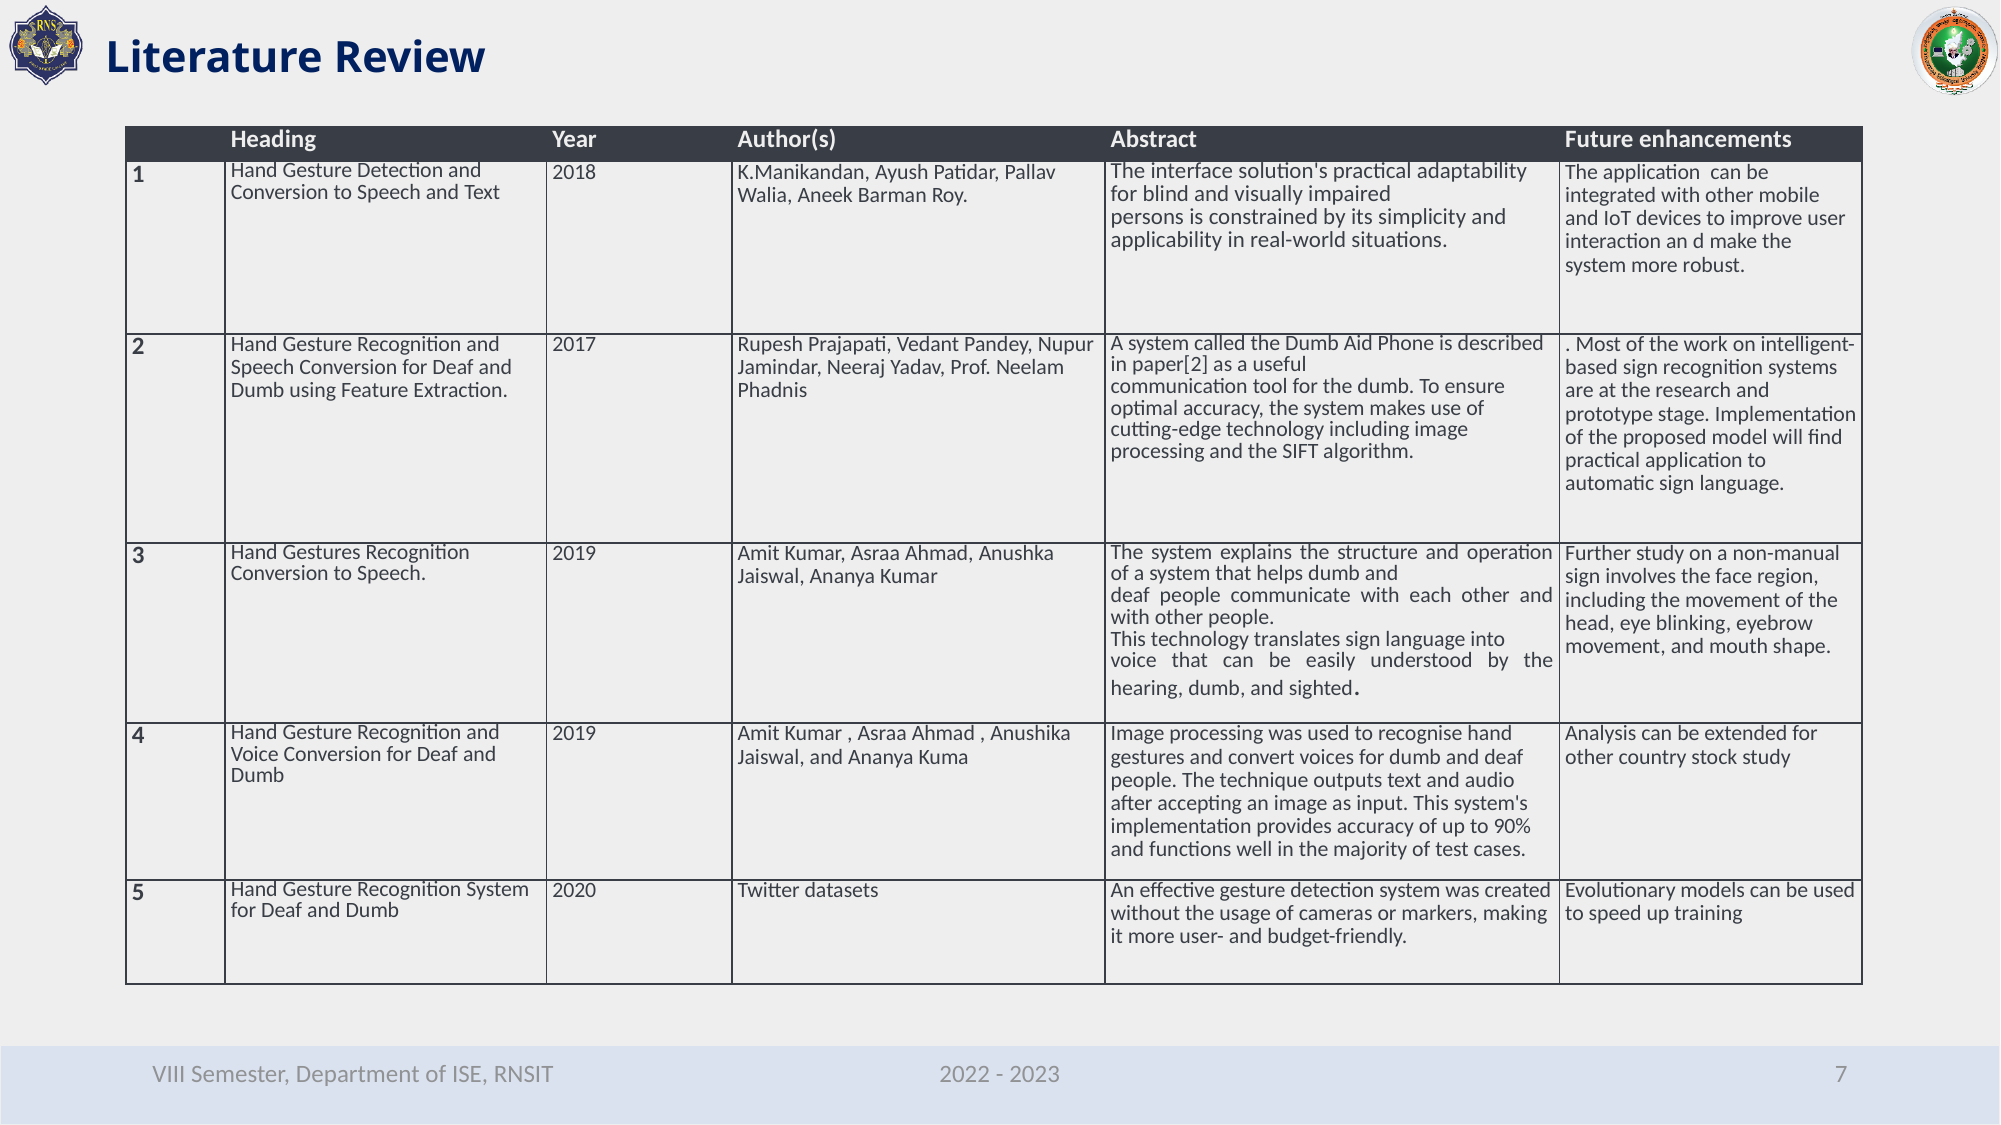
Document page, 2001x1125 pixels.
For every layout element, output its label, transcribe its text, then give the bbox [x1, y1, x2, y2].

table_header Heading [226, 128, 546, 161]
table_cell Rupesh Prajapati, Vedant Pandey, Nupur Jamindar, Neeraj Yadav, Prof. Neelam Phadnis [733, 335, 1104, 542]
table_cell The interface solution's practical adaptability for blind and visually impaired persons is constrained by its simplicity and applicability in real-world situations. [1106, 162, 1559, 333]
picture [0, 0, 91, 91]
table_cell Further study on a non-manual sign involves the face region, including the movement of the head, eye blinking, eyebrow movement, and mouth shape. [1560, 544, 1861, 722]
table_cell Image processing was used to recognise hand gestures and convert voices for dumb and deaf people. The technique outputs text and audio after accepting an image as input. This system's implementation provides accuracy of up to 90% and functions well in the majority of test cases. [1106, 724, 1559, 879]
table_header Future enhancements [1560, 128, 1861, 161]
picture [1909, 5, 2000, 96]
table_cell 2018 [547, 162, 731, 333]
table_cell 5 [127, 881, 224, 983]
table_cell 2 [127, 335, 224, 542]
table_cell Analysis can be extended for other country stock study [1560, 724, 1861, 879]
table_cell The application can be integrated with other mobile and IoT devices to improve user interaction an d make the system more robust. [1560, 162, 1861, 333]
table_cell 3 [127, 544, 224, 722]
table_cell 2020 [547, 881, 731, 983]
table_cell Hand Gestures Recognition Conversion to Speech. [226, 544, 546, 722]
table_cell 4 [127, 724, 224, 879]
table_header Author(s) [733, 128, 1104, 161]
title Literature Review [90, 27, 1816, 142]
table_cell A system called the Dumb Aid Phone is described in paper[2] as a useful communication tool for the dumb. To ensure optimal accuracy, the system makes use of cutting-edge technology including image processing and the SIFT algorithm. [1106, 335, 1559, 542]
table_cell Hand Gesture Recognition System for Deaf and Dumb [226, 881, 546, 983]
table_cell Hand Gesture Detection and Conversion to Speech and Text [226, 162, 546, 333]
table_cell 2017 [547, 335, 731, 542]
slide_number 7 [1412, 1042, 1863, 1103]
table_cell Hand Gesture Recognition and Voice Conversion for Deaf and Dumb [226, 724, 546, 879]
table_cell Hand Gesture Recognition and Speech Conversion for Deaf and Dumb using Feature Extraction. [226, 335, 546, 542]
table_header Year [547, 128, 731, 161]
table_cell 1 [127, 162, 224, 333]
table_cell Amit Kumar, Asraa Ahmad, Anushka Jaiswal, Ananya Kumar [733, 544, 1104, 722]
table_cell 2019 [547, 724, 731, 879]
table_cell The system explains the structure and operation of a system that helps dumb and deaf people communicate with each other and with other people. This technology translates sign language into voice that can be easily understood by the hearing, dumb, and sighted. [1106, 544, 1559, 722]
table_cell Twitter datasets [733, 881, 1104, 983]
table_cell Amit Kumar , Asraa Ahmad , Anushika Jaiswal, and Ananya Kuma [733, 724, 1104, 879]
table_cell K.Manikandan, Ayush Patidar, Pallav Walia, Aneek Barman Roy. [733, 162, 1104, 333]
table_header Abstract [1106, 128, 1559, 161]
footer 2022 - 2023 [662, 1042, 1338, 1103]
table_header [127, 128, 224, 161]
table_cell Evolutionary models can be used to speed up training [1560, 881, 1861, 983]
slide_number VIII Semester, Department of ISE, RNSIT [137, 1042, 662, 1103]
table_cell . Most of the work on intelligent-based sign recognition systems are at the research and prototype stage. Implementation of the proposed model will find practical application to automatic sign language. [1560, 335, 1861, 542]
table_cell An effective gesture detection system was created without the usage of cameras or markers, making it more user- and budget-friendly. [1106, 881, 1559, 983]
table_cell 2019 [547, 544, 731, 722]
